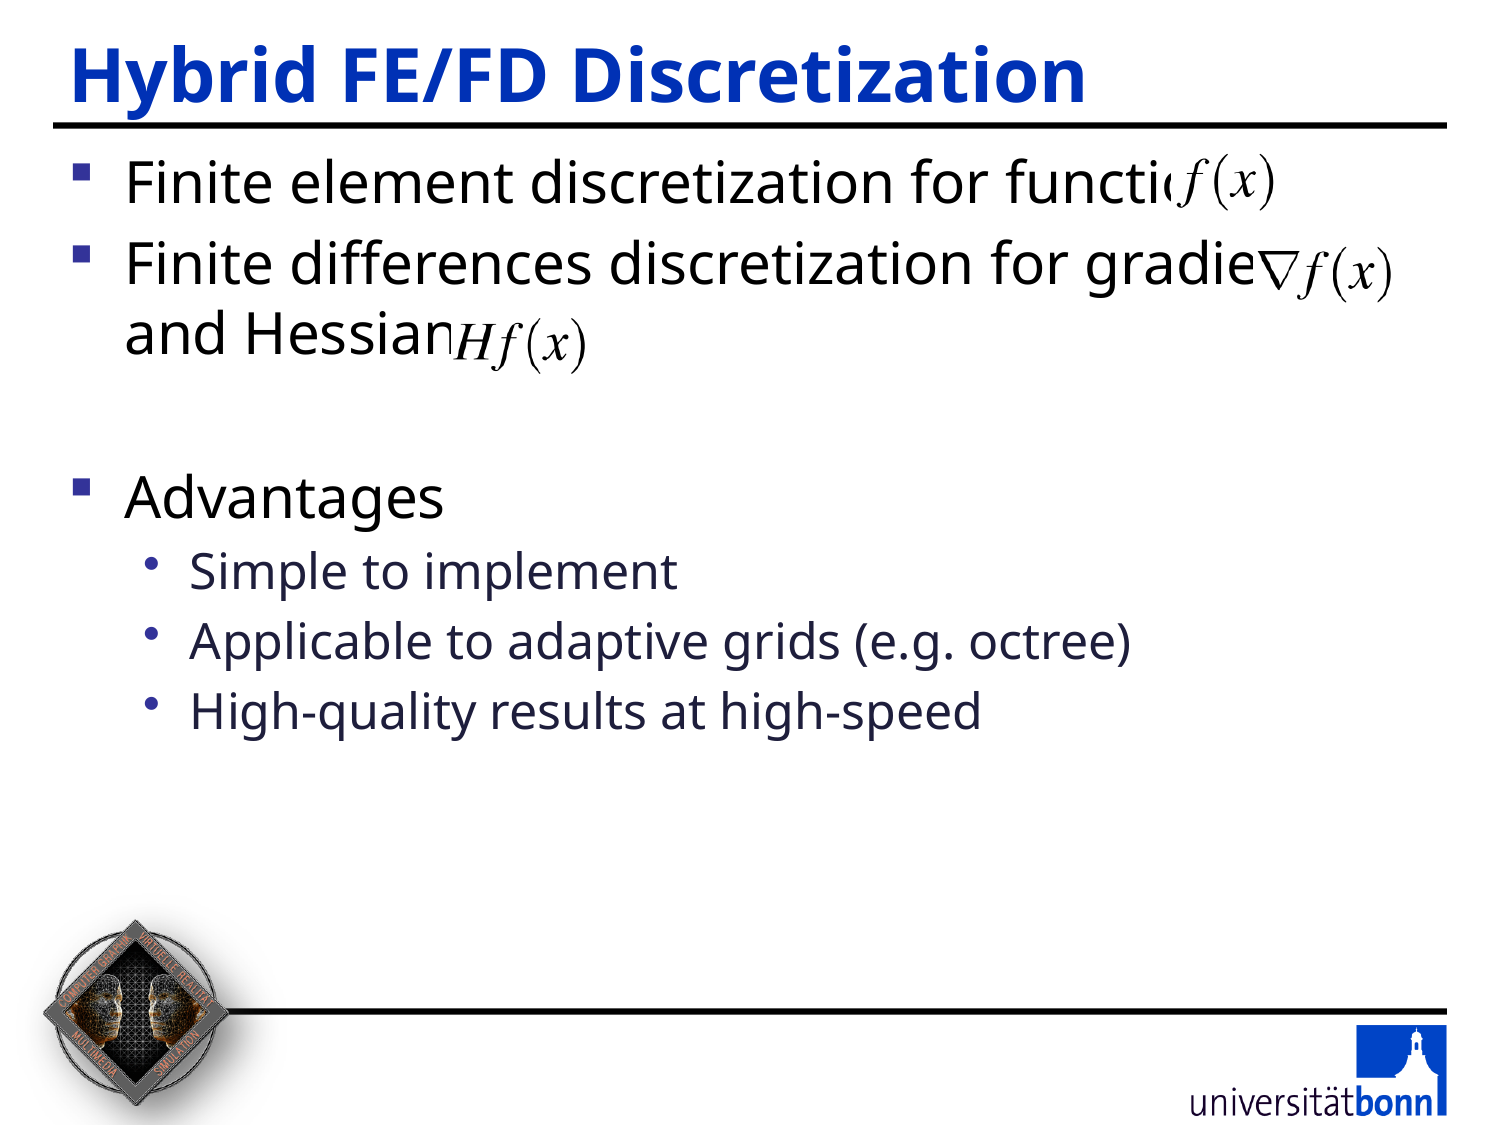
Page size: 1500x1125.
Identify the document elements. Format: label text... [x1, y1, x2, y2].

picture [41, 917, 229, 1106]
picture [450, 316, 587, 376]
picture [1189, 1023, 1448, 1117]
list Finite element discretization for function Finite differences discretization for gradient and Hessian Advantages Simple to implement Applicable to adaptive grids (e.g. octree) High-quality results at high-speed [52, 136, 1442, 1012]
picture [1171, 152, 1278, 216]
title Hybrid FE/FD Discretization [52, 18, 1448, 126]
picture [1253, 243, 1395, 305]
